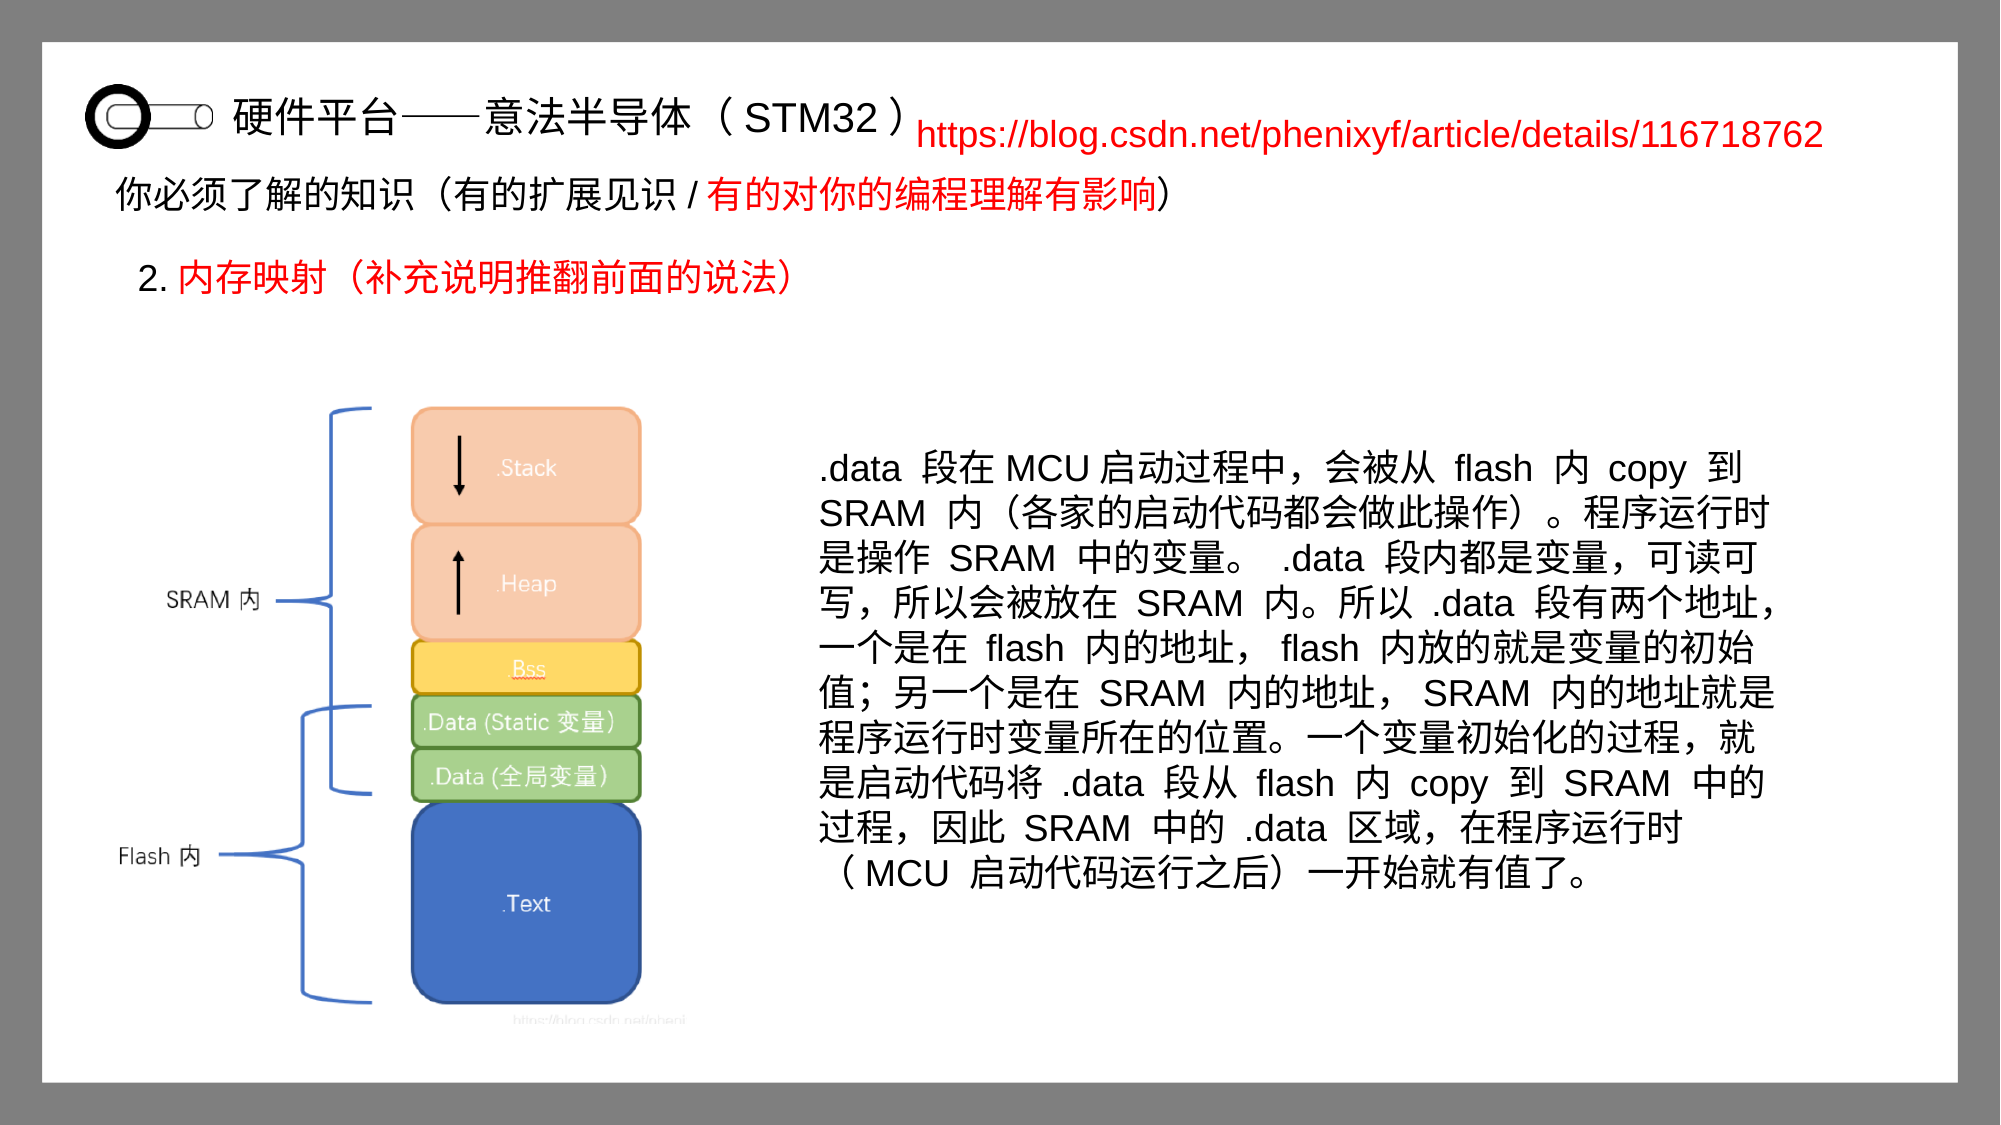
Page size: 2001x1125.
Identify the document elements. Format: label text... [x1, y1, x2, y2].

text_box [0, 0, 2000, 1125]
text_box 你必须了解的知识（有的扩展见识/有的对你的编程理解有影响） [101, 163, 1210, 224]
text_box .data 段在MCU启动过程中，会被从 flash 内 copy 到 SRAM 内（各家的启动代码都会做此操作）。程序运行时是操作 SRAM 中的变量。 .data 段内都是变量，可读可写，所以会被放在 SRAM 内。所以 .data 段有两个地址，一个是在 flash 内的地址，flash 内放的就是变量的初始值；另一个是在 SRAM 内的地址，SRAM 内的地址就是程序运行时变量所在的位置。一个变量初始化的过程，就是启动代码将 .data 段从 flash 内 copy 到 SRAM 中的过程，因此 SRAM 中的 .data 区域，在程序运行时（MCU 启动代码运行之后）一开始就有值了。 [803, 436, 1804, 947]
text_box 2.内存映射（补充说明推翻前面的说法） [122, 246, 831, 306]
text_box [85, 84, 1114, 149]
text_box https://blog.csdn.net/phenixyf/article/details/116718762 [901, 103, 1902, 163]
picture [109, 363, 687, 1024]
